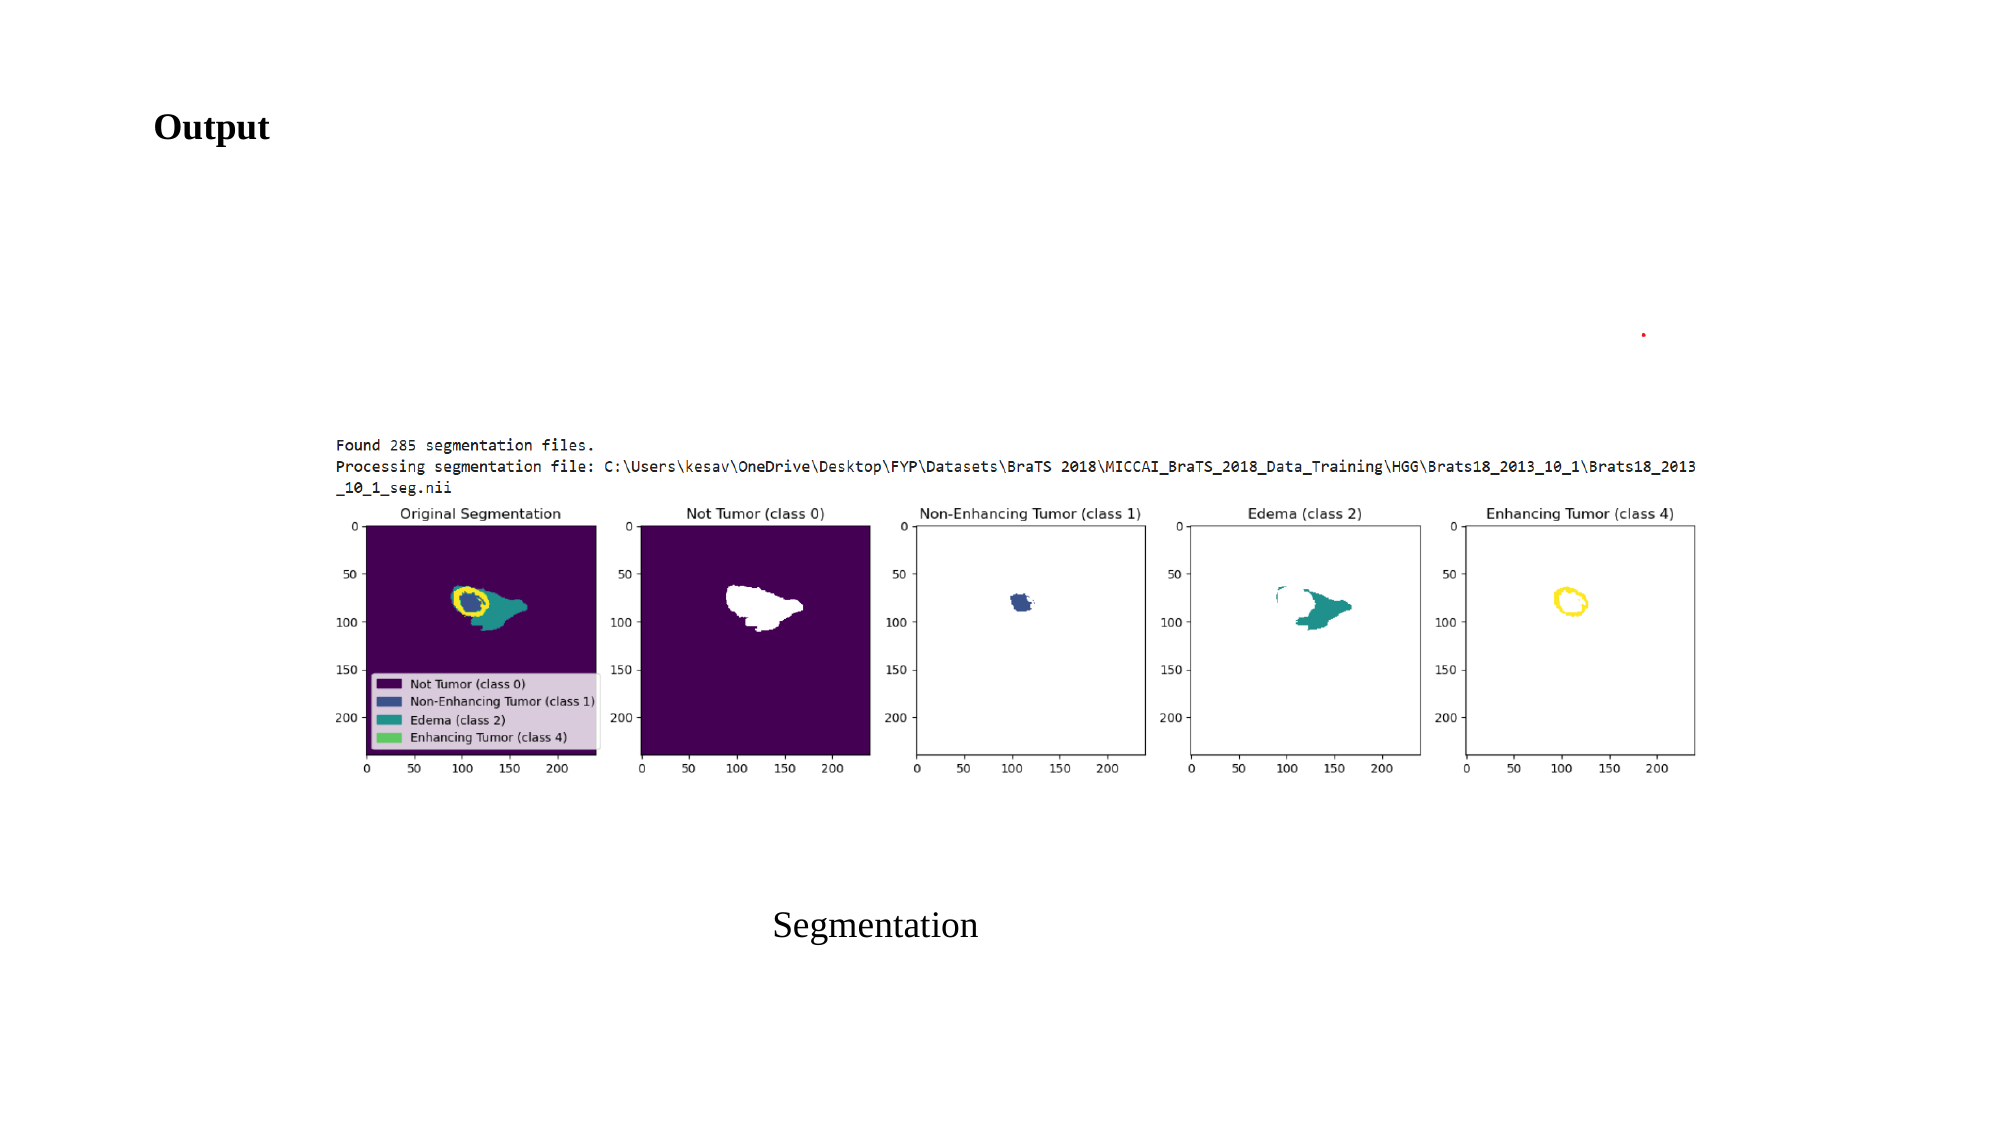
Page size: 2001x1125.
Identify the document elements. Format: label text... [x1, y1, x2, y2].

picture [297, 332, 1703, 793]
text_box Output [138, 94, 414, 155]
text_box Segmentation [757, 892, 1178, 953]
